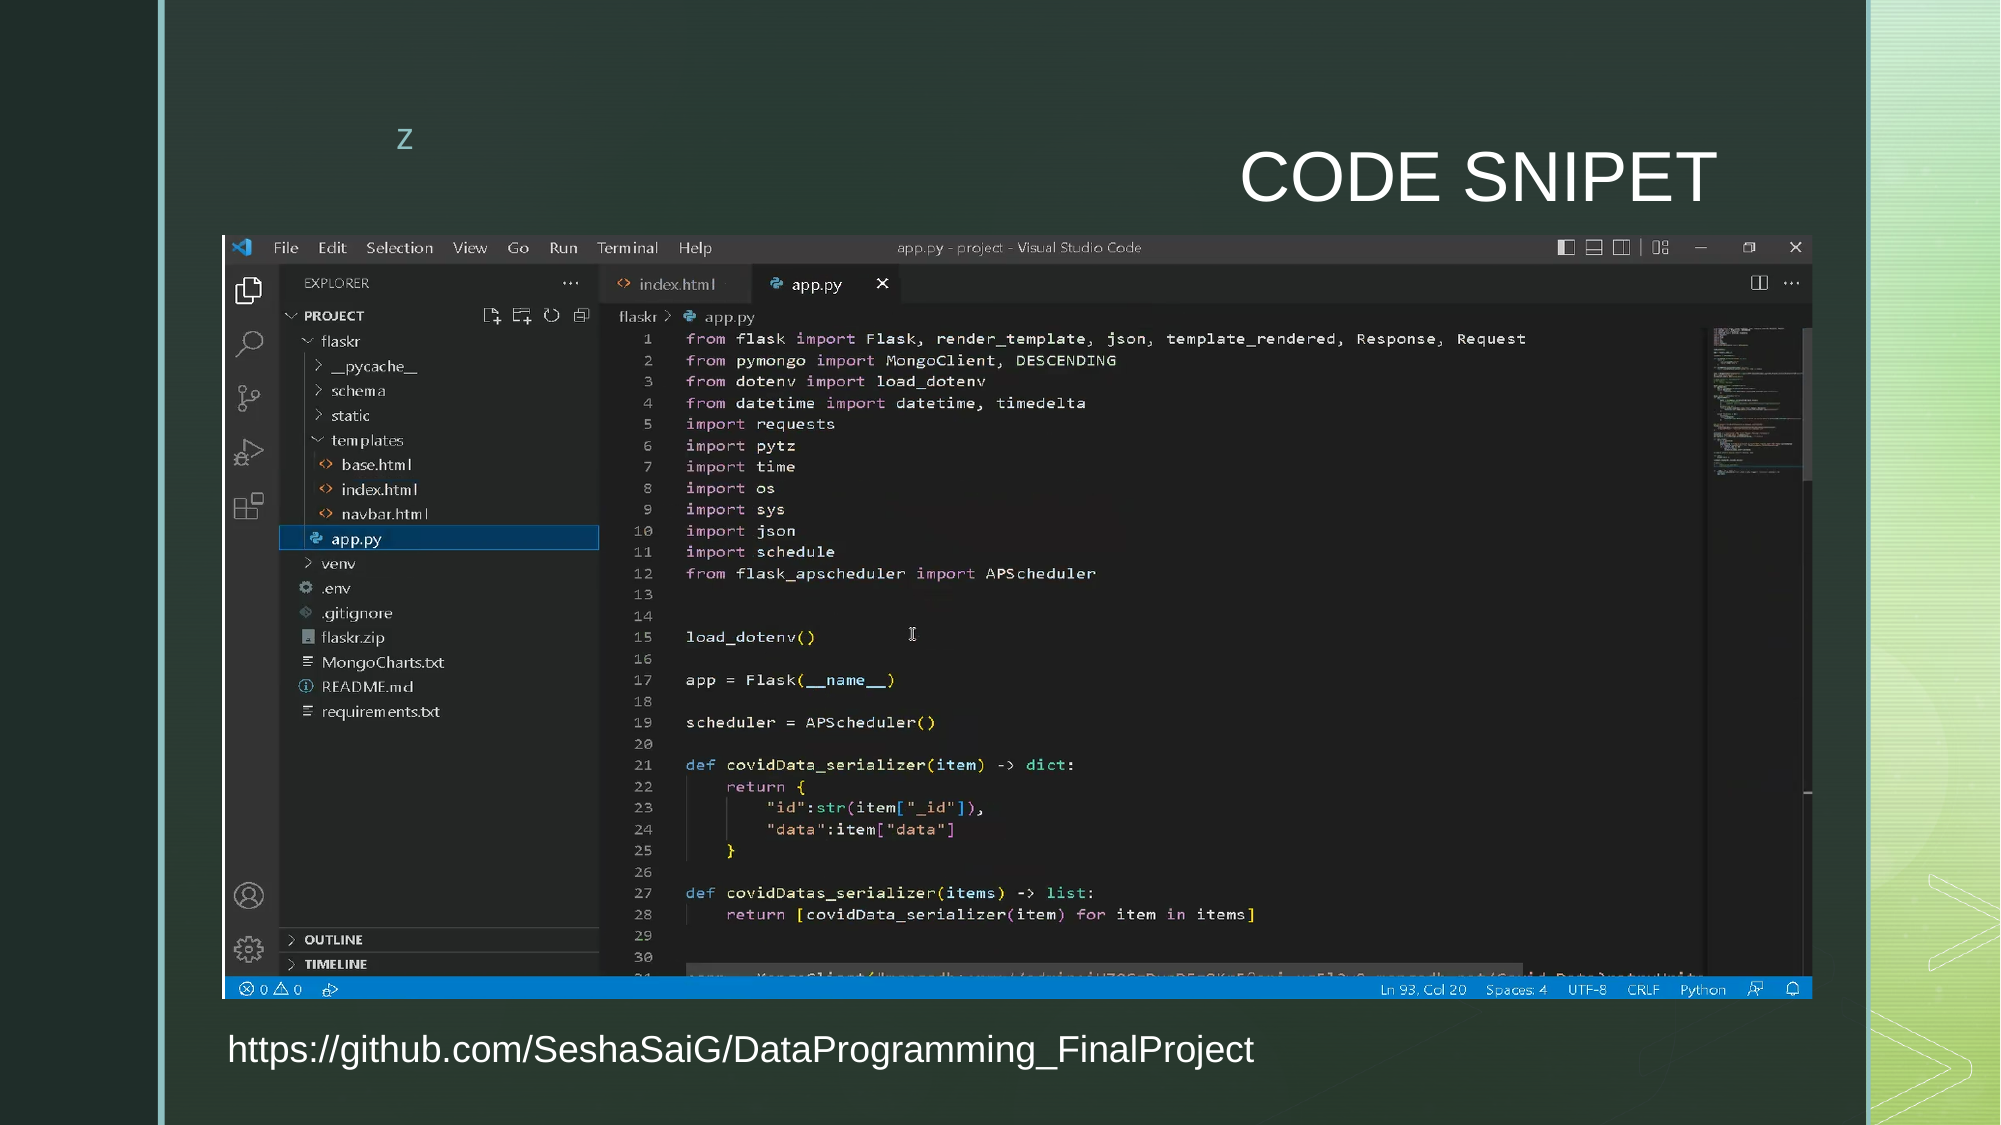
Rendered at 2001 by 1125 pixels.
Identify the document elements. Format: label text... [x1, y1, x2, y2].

text_box https://github.com/SeshaSaiG/DataProgramming_FinalProject [212, 1017, 1582, 1078]
picture [1871, 0, 2001, 1125]
title CODE SNIPET [428, 132, 1734, 235]
picture [221, 235, 1813, 999]
